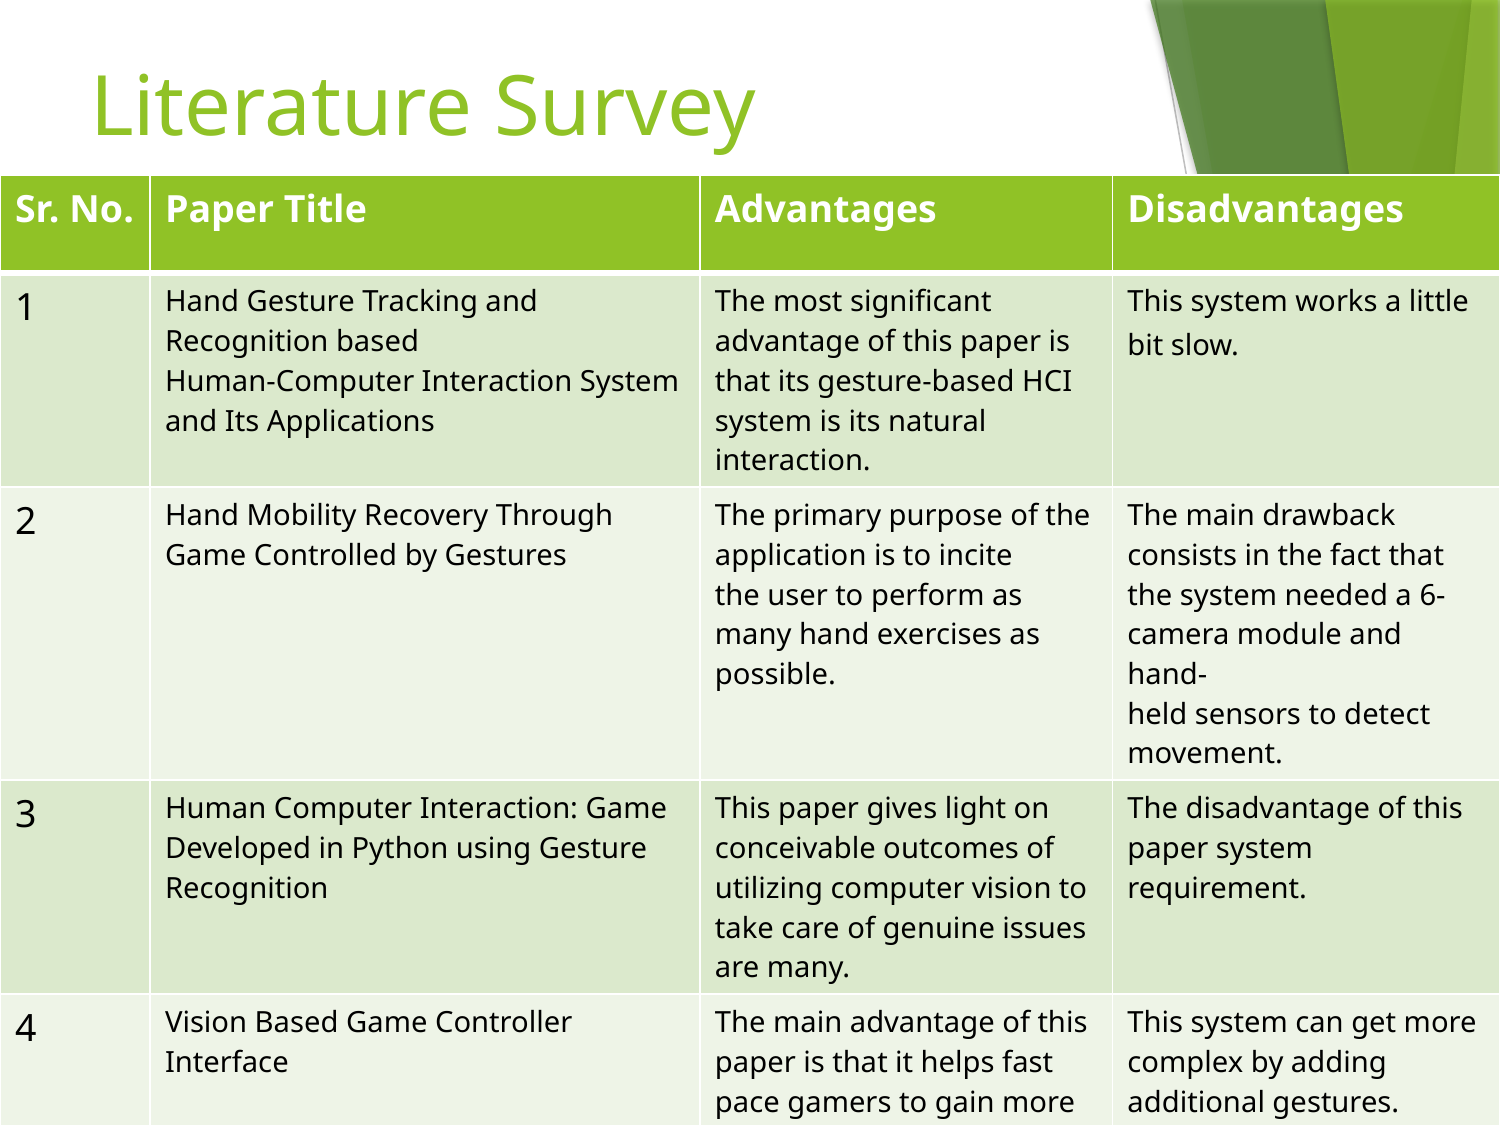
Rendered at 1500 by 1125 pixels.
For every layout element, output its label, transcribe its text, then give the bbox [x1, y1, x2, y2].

table_header Sr. No. [1, 176, 149, 270]
table_header Paper Title [151, 176, 699, 270]
title Literature Survey [75, 45, 1425, 174]
table_cell The main drawback consists in the fact that the system needed a 6-camera module and hand- held sensors to detect movement. [1113, 488, 1499, 779]
table_cell This system works a little bit slow. [1113, 276, 1499, 486]
table_cell Hand Gesture Tracking and Recognition based Human-Computer Interaction System and Its Applications [151, 276, 699, 486]
table_cell The most significant advantage of this paper is that its gesture-based HCI system is its natural interaction. [701, 276, 1112, 486]
table_cell 1 [1, 276, 149, 486]
table_cell The primary purpose of the application is to incite the user to perform as many hand exercises as possible. [701, 488, 1112, 779]
table_cell 4 [1, 995, 149, 1125]
table_header Disadvantages [1113, 176, 1499, 270]
table_cell This paper gives light on conceivable outcomes of utilizing computer vision to take care of genuine issues are many. [701, 781, 1112, 993]
table_header Advantages [701, 176, 1112, 270]
table_cell The disadvantage of this paper system requirement. [1113, 781, 1499, 993]
table_cell 2 [1, 488, 149, 779]
table_cell This system can get more complex by adding additional gestures. [1113, 995, 1499, 1125]
table_cell The main advantage of this paper is that it helps fast pace gamers to gain more control over the game as compared to traditional method. [701, 995, 1112, 1125]
table_cell Human Computer Interaction: Game Developed in Python using Gesture Recognition [151, 781, 699, 993]
table_cell 3 [1, 781, 149, 993]
table_cell Hand Mobility Recovery Through Game Controlled by Gestures [151, 488, 699, 779]
table_cell Vision Based Game Controller Interface [151, 995, 699, 1125]
